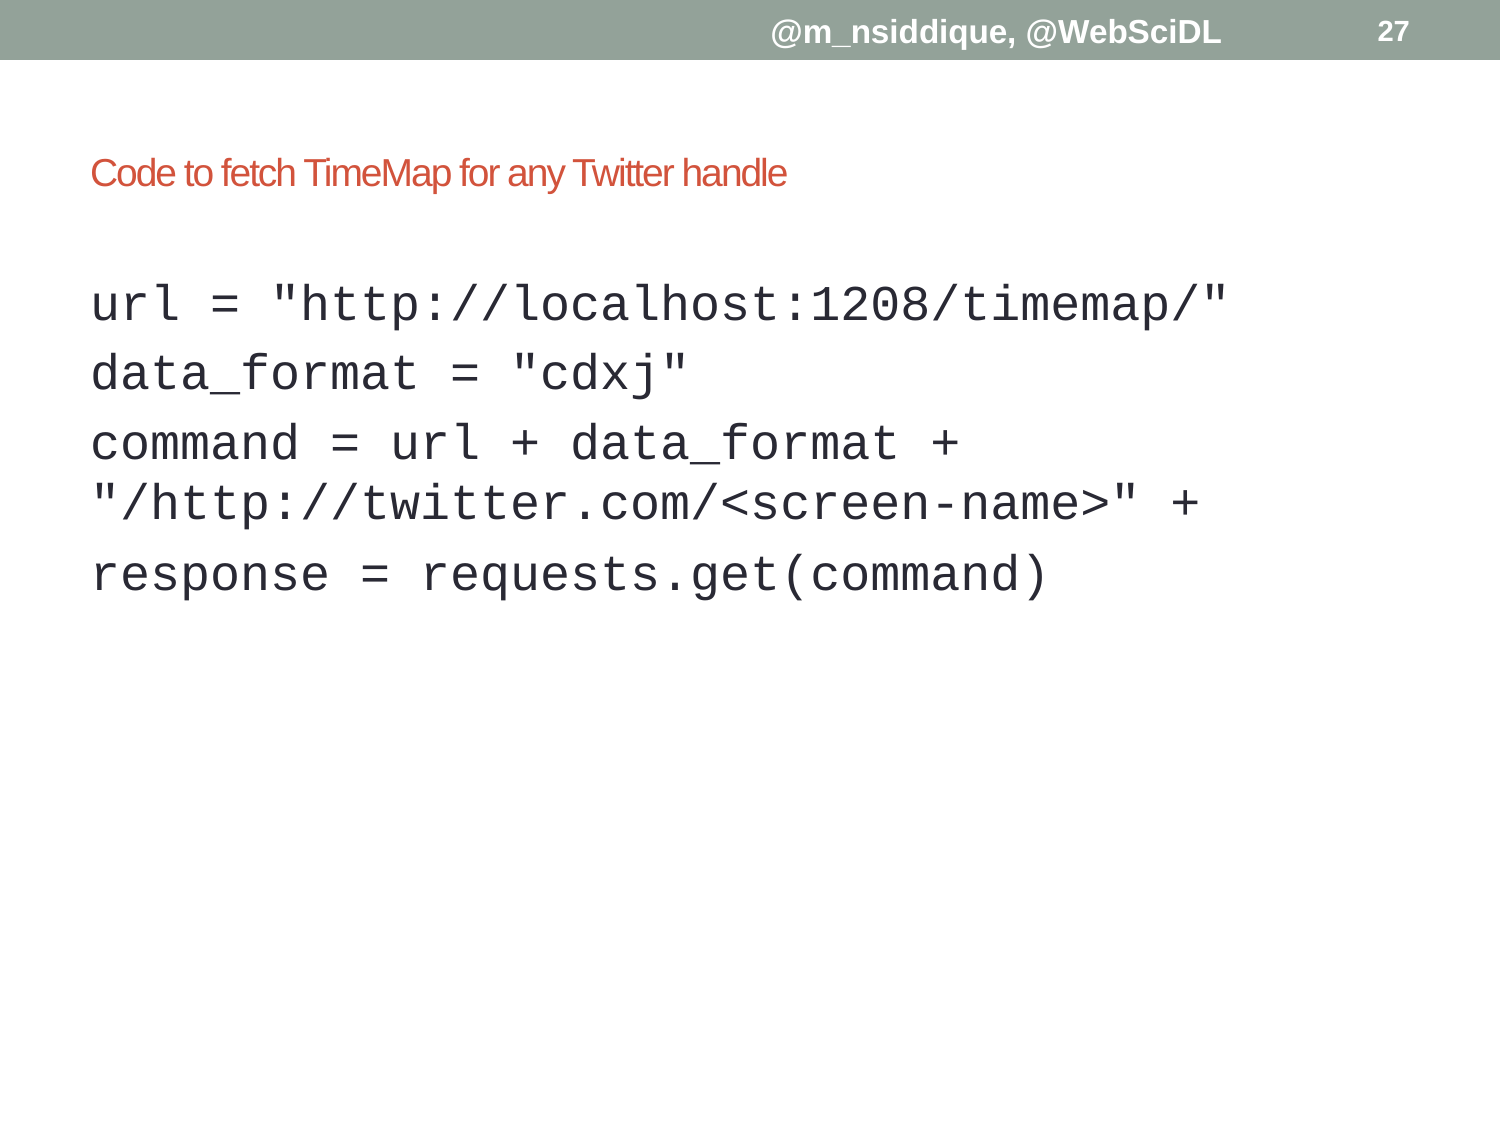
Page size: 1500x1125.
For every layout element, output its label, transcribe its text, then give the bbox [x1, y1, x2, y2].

title Code to fetch TimeMap for any Twitter handle [75, 87, 1425, 250]
list url = "http://localhost:1208/timemap/" data_format = "cdxj" command = url + data_format + "/http://twitter.com/<screen-name>" + response = requests.get(command) [75, 262, 1425, 1063]
footer @m_nsiddique, @WebSciDL [562, 3, 1238, 57]
slide_number 27 [1250, 3, 1425, 57]
